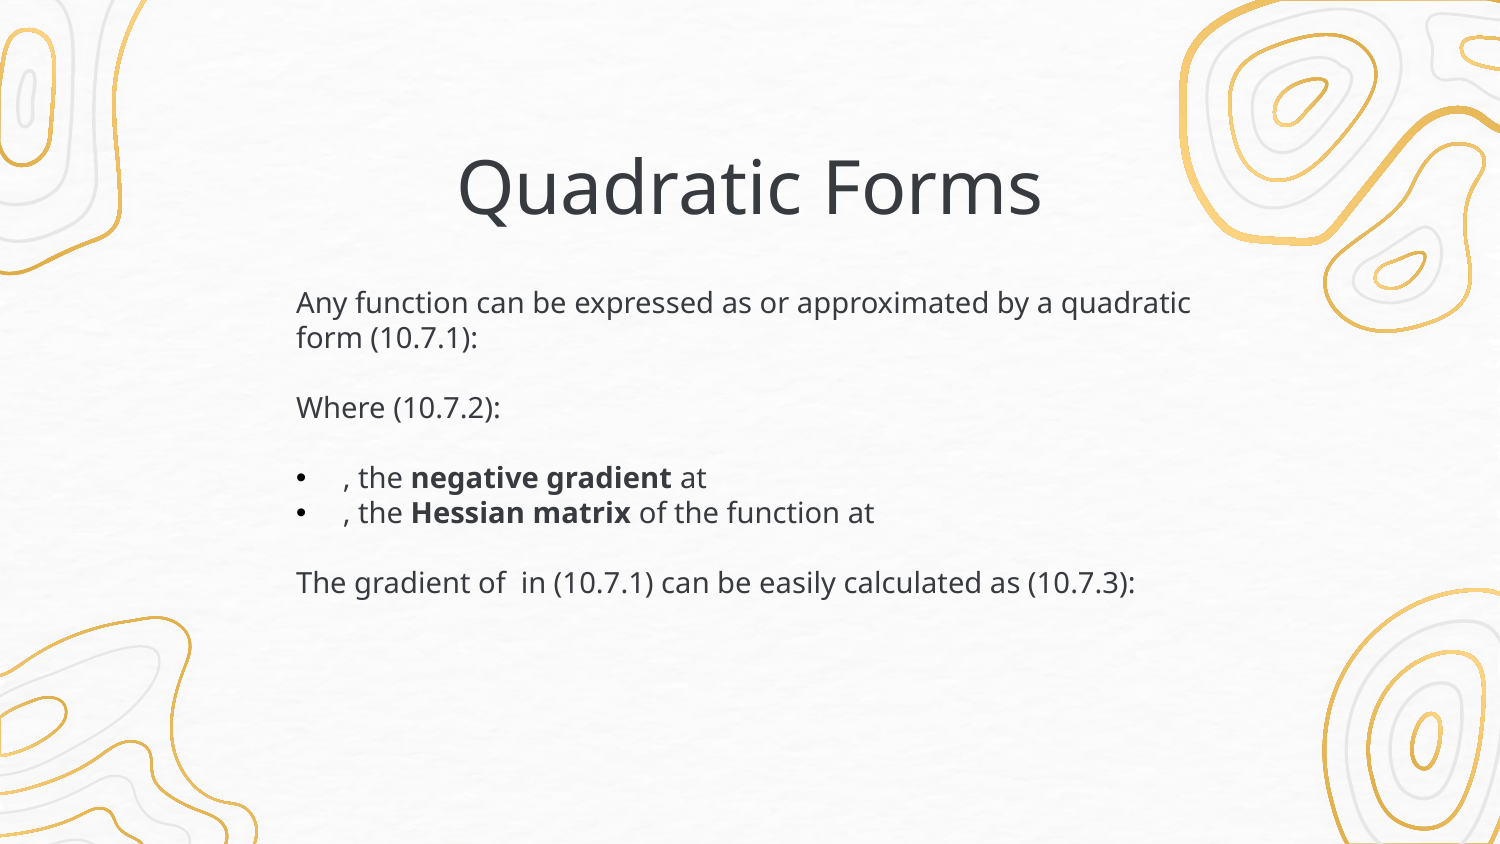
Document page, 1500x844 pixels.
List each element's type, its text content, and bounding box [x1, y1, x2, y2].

text_box Quadratic Forms [281, 132, 1219, 238]
